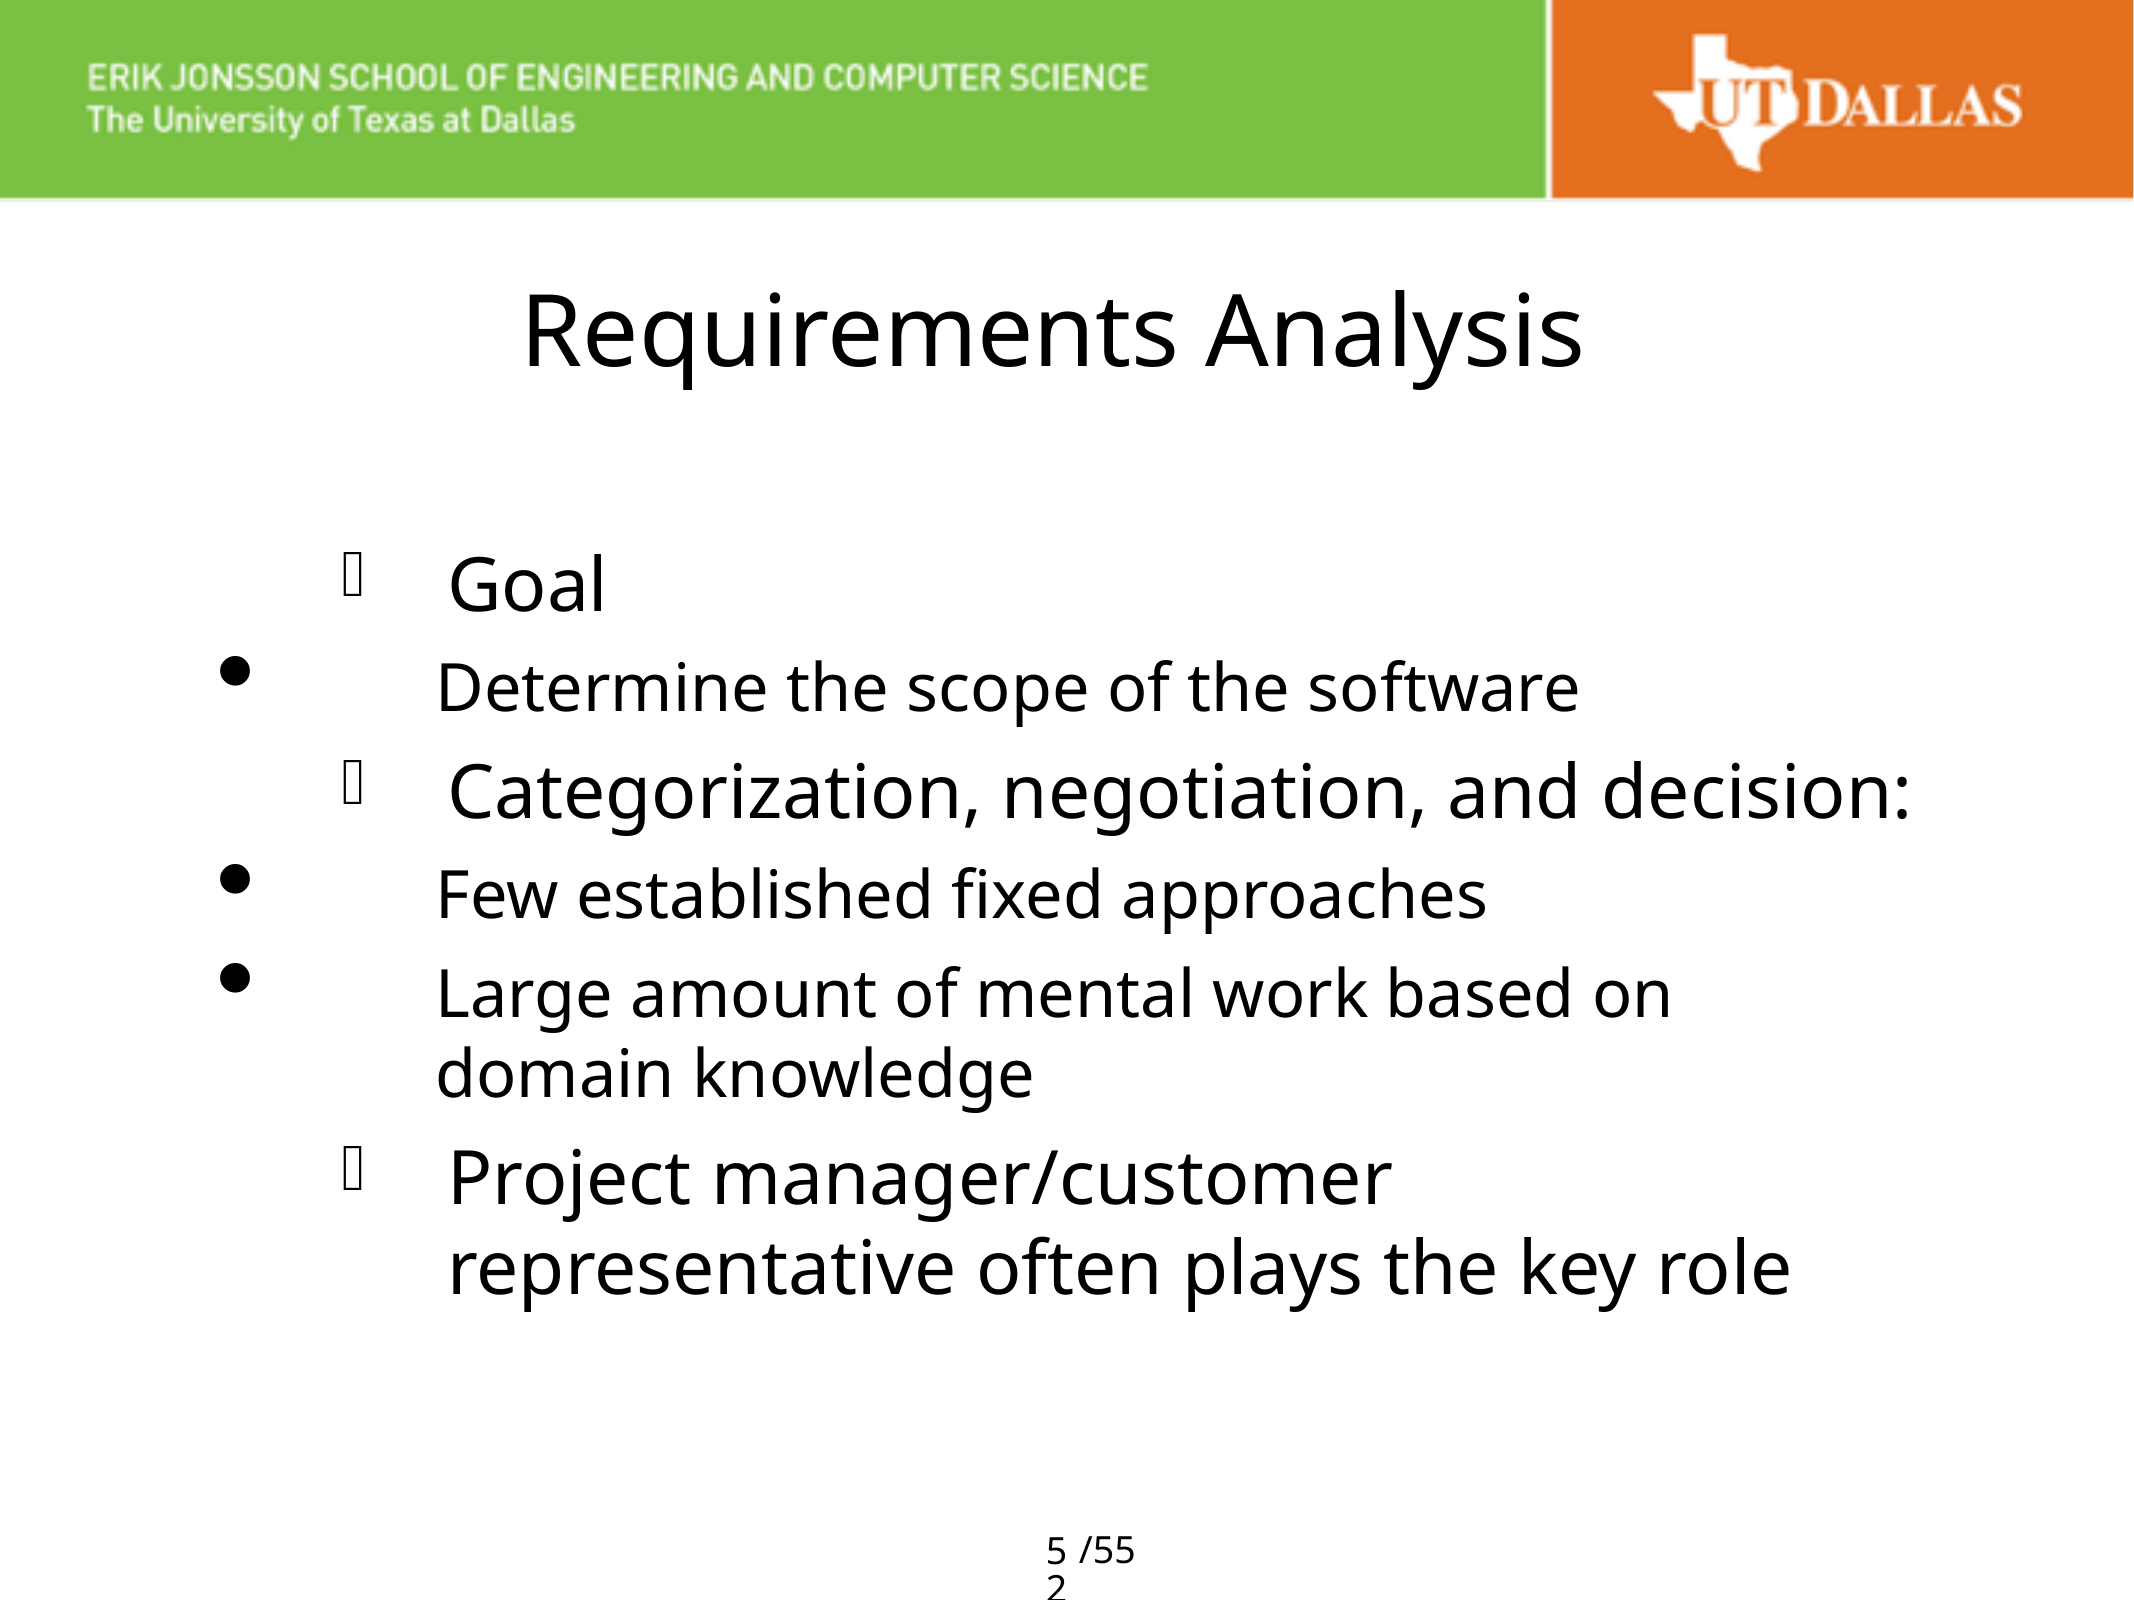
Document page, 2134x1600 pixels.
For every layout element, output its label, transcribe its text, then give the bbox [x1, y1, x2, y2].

slide_number 52 [1036, 1518, 1095, 1580]
title Requirements Analysis [207, 157, 1926, 453]
list Goal Determine the scope of the software Categorization, negotiation, and decision: Few established fixed approaches Large amount of mental work based on domain knowledge Project manager/customer representative often plays the key role [207, 453, 1926, 1393]
picture [0, 0, 2134, 205]
